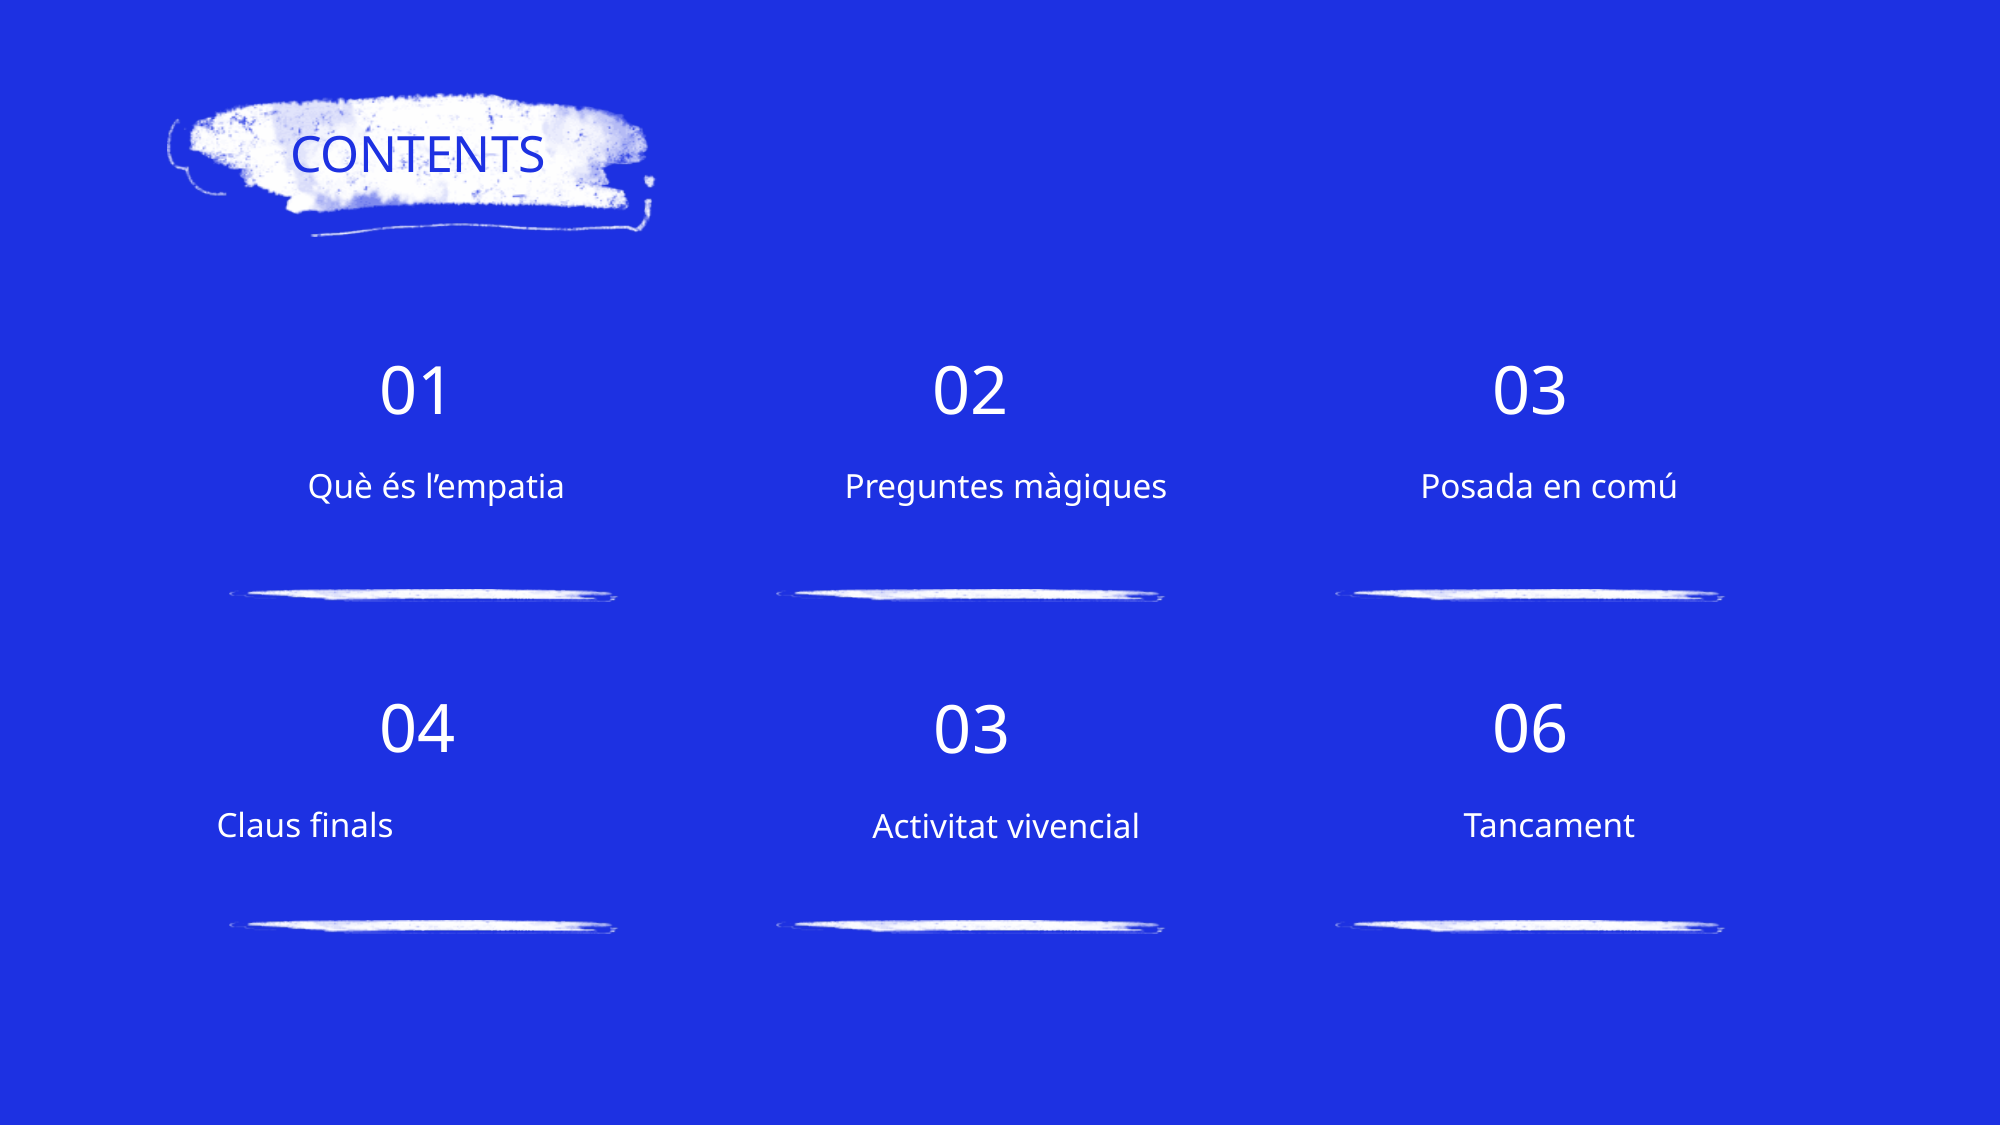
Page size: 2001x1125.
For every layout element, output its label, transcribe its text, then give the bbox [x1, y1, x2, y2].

picture [776, 589, 1168, 602]
text_box Preguntes màgiques [776, 445, 1236, 506]
picture [1335, 589, 1727, 602]
text_box Activitat vivencial [777, 785, 1236, 846]
picture [1335, 920, 1727, 934]
text_box 02 [917, 339, 1025, 438]
picture [776, 920, 1168, 934]
text_box Claus finals [216, 783, 676, 844]
text_box Posada en comú [1354, 445, 1745, 506]
text_box 04 [364, 677, 472, 777]
picture [229, 589, 620, 602]
picture [229, 920, 620, 934]
text_box 03 [1476, 339, 1584, 438]
picture [167, 92, 657, 238]
text_box 01 [364, 339, 472, 438]
text_box 03 [918, 679, 1026, 778]
text_box Què és l’empatia [216, 445, 657, 506]
text_box 06 [1477, 677, 1585, 777]
text_box Tancament [1354, 783, 1745, 844]
